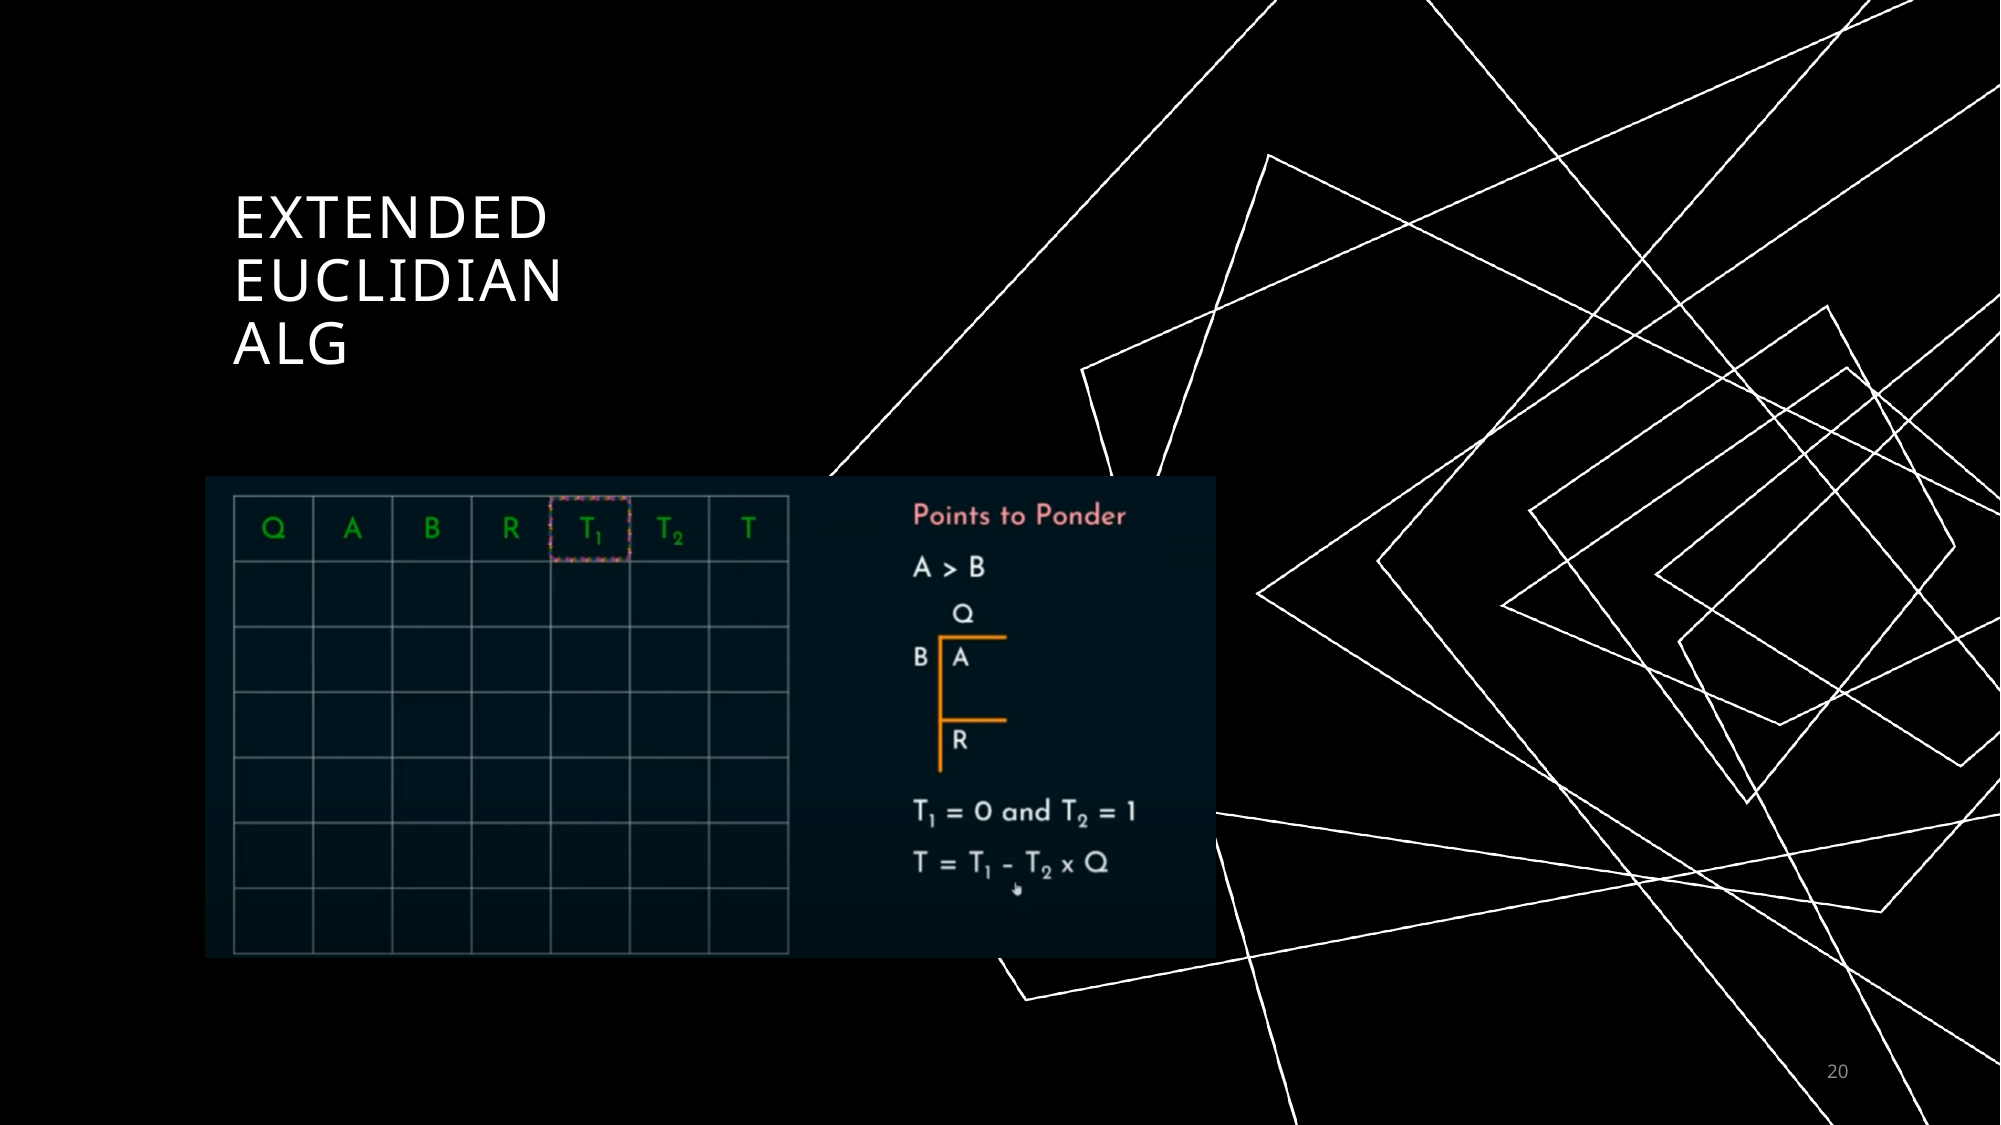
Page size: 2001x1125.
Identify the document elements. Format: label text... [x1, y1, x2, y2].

slide_number 20 [1701, 1042, 1864, 1103]
title Extended Euclidian Alg [218, 167, 694, 385]
picture [205, 0, 2000, 1125]
